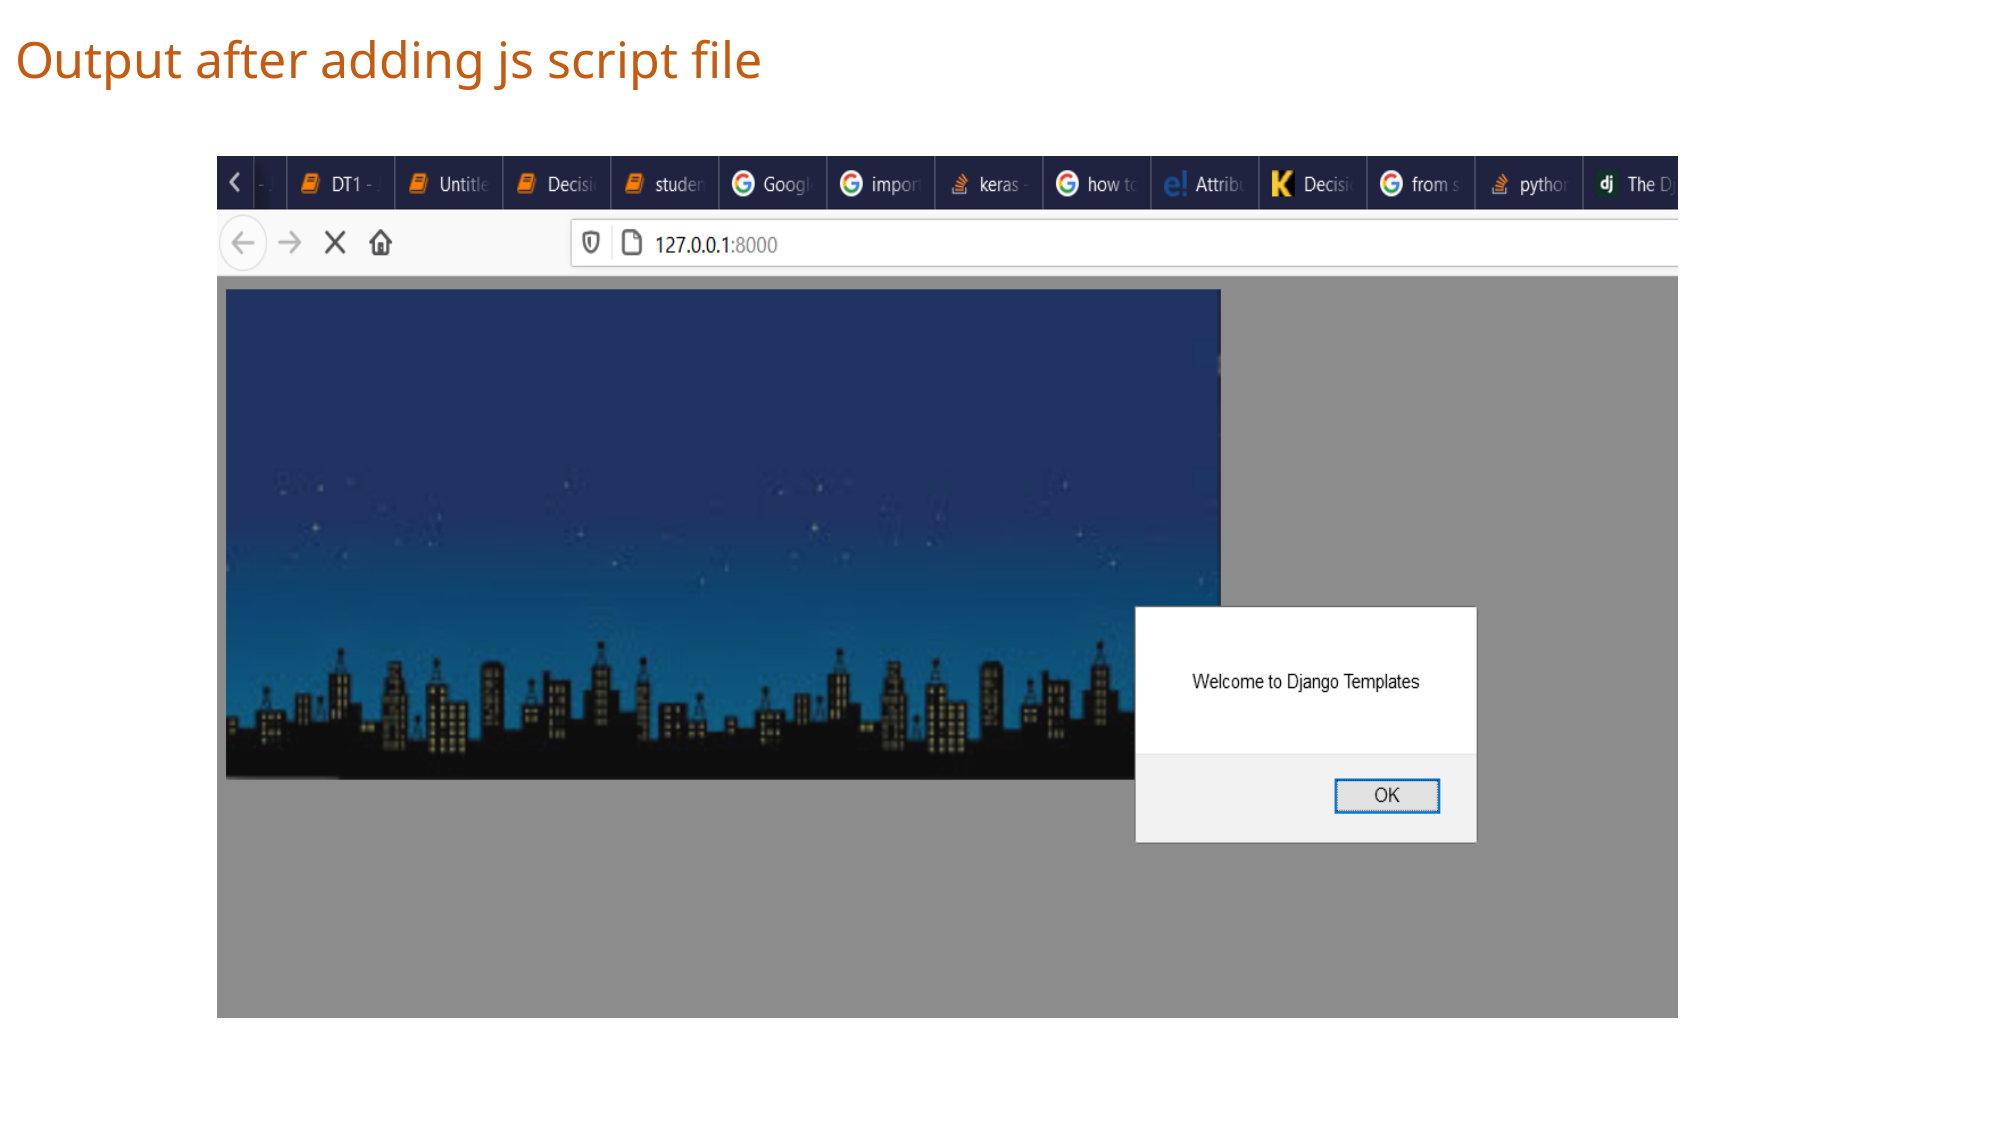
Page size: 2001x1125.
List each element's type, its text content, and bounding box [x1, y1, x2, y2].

title Output after adding js script file [0, 0, 1725, 126]
picture [217, 156, 1678, 1018]
